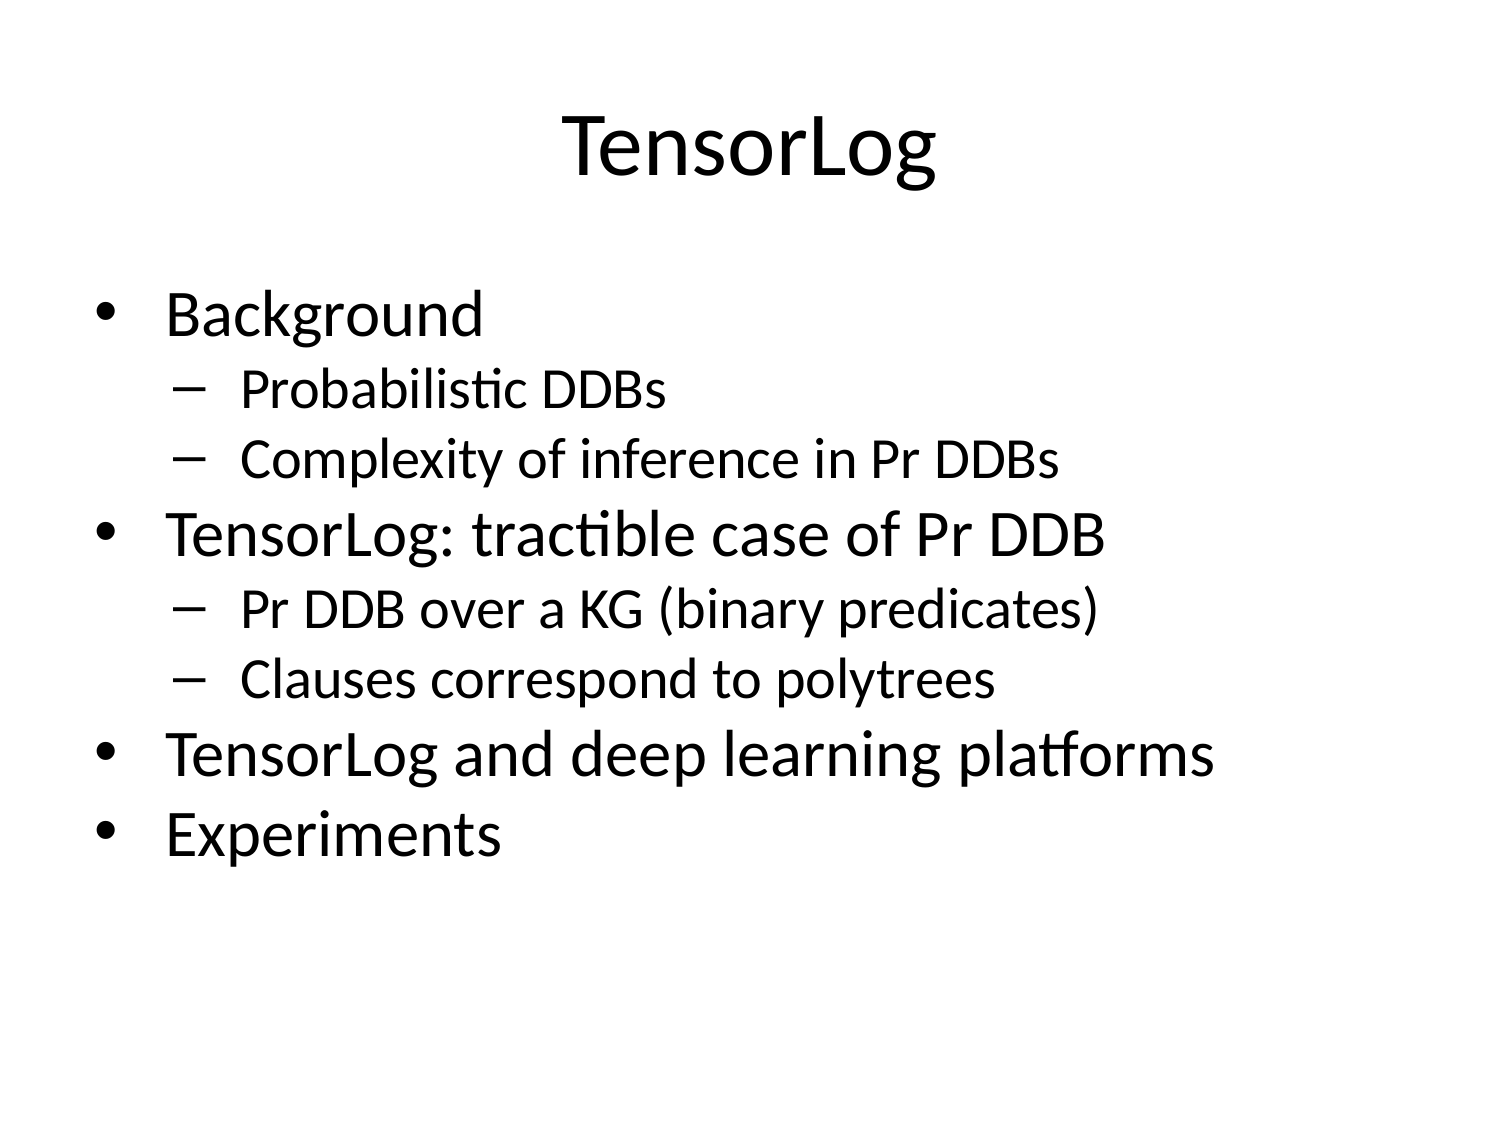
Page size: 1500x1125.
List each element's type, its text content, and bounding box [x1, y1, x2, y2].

list Background Probabilistic DDBs Complexity of inference in Pr DDBs TensorLog: tractible case of Pr DDB Pr DDB over a KG (binary predicates) Clauses correspond to polytrees TensorLog and deep learning platforms Experiments [75, 262, 1425, 1005]
title TensorLog [75, 45, 1425, 233]
